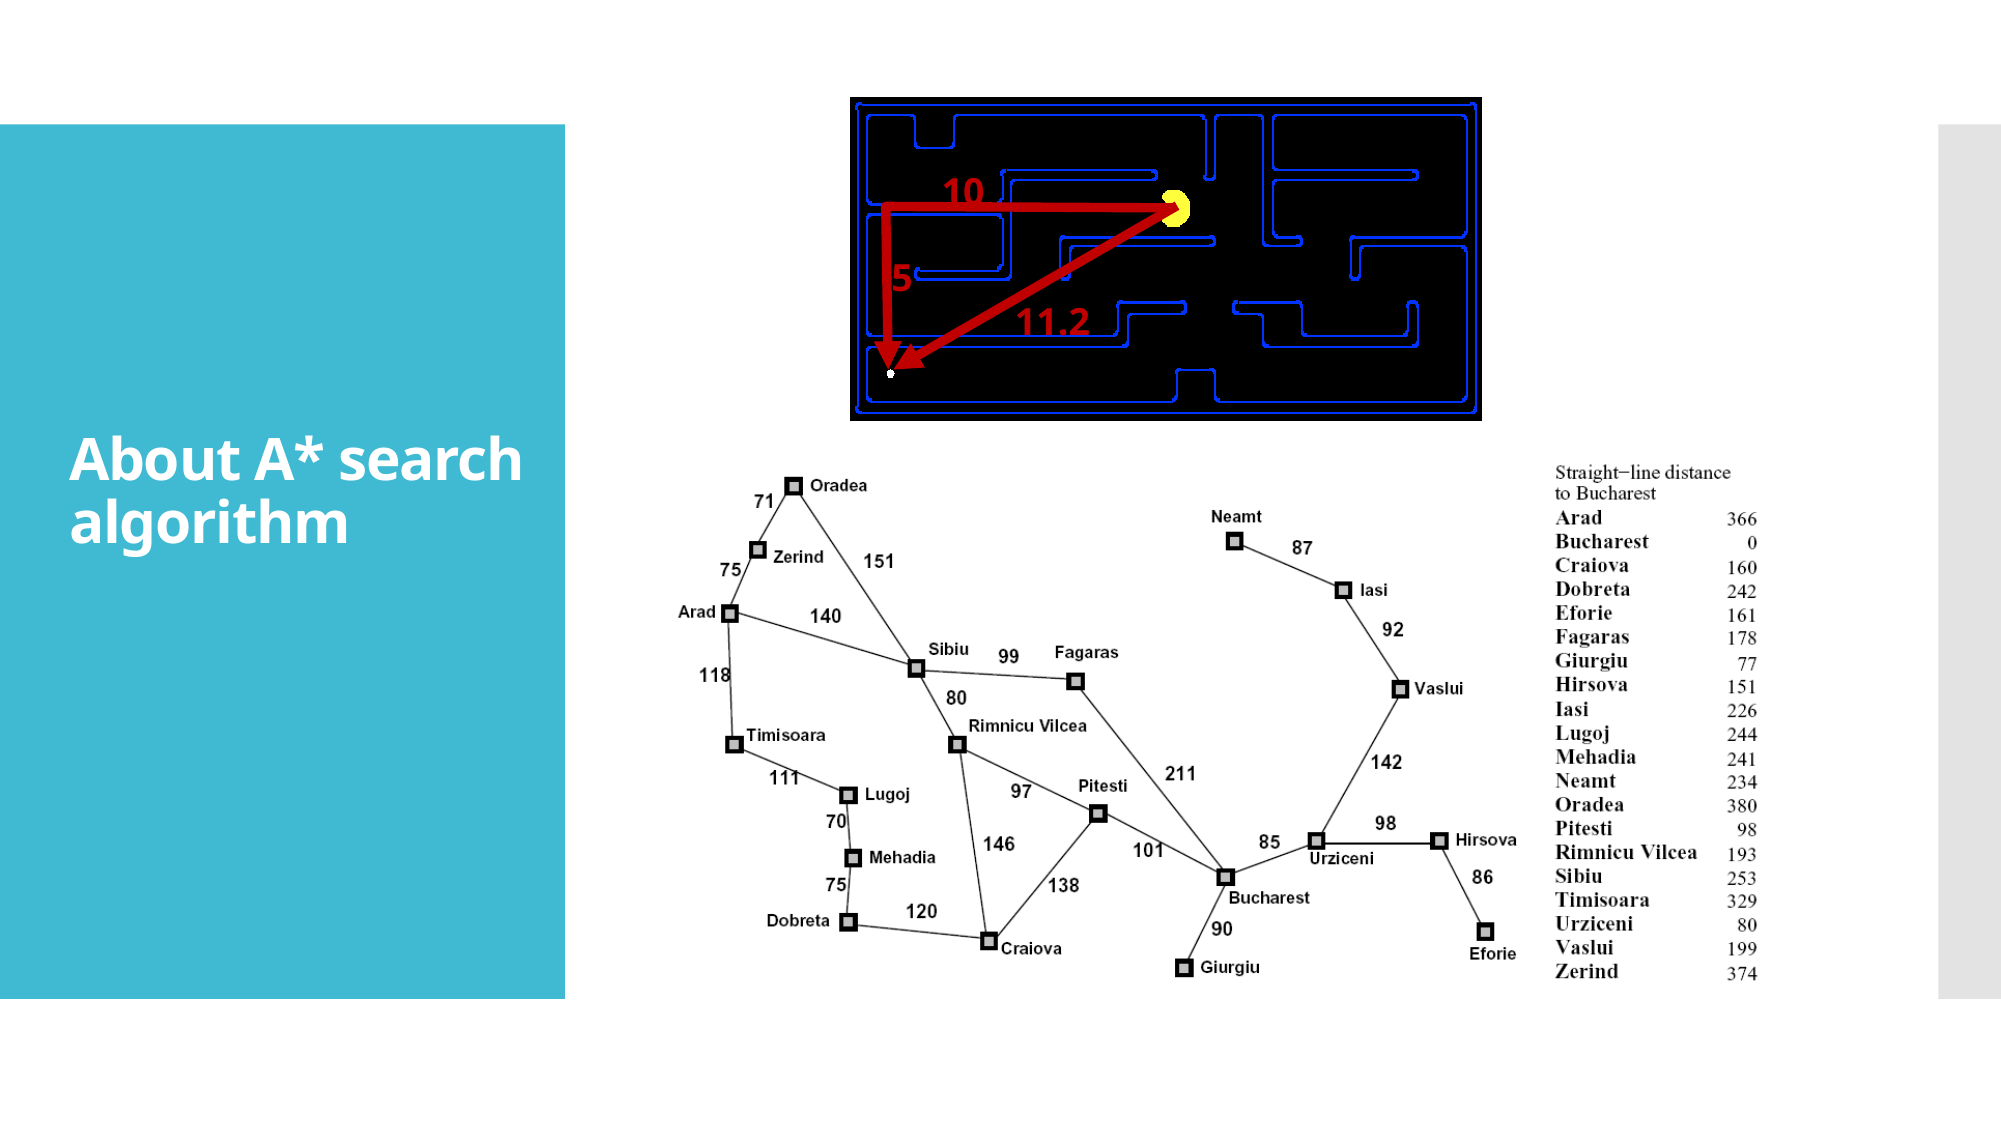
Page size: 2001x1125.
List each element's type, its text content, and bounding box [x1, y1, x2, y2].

picture [660, 453, 1770, 999]
title About A* search algorithm [54, 421, 552, 635]
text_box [850, 97, 1482, 422]
